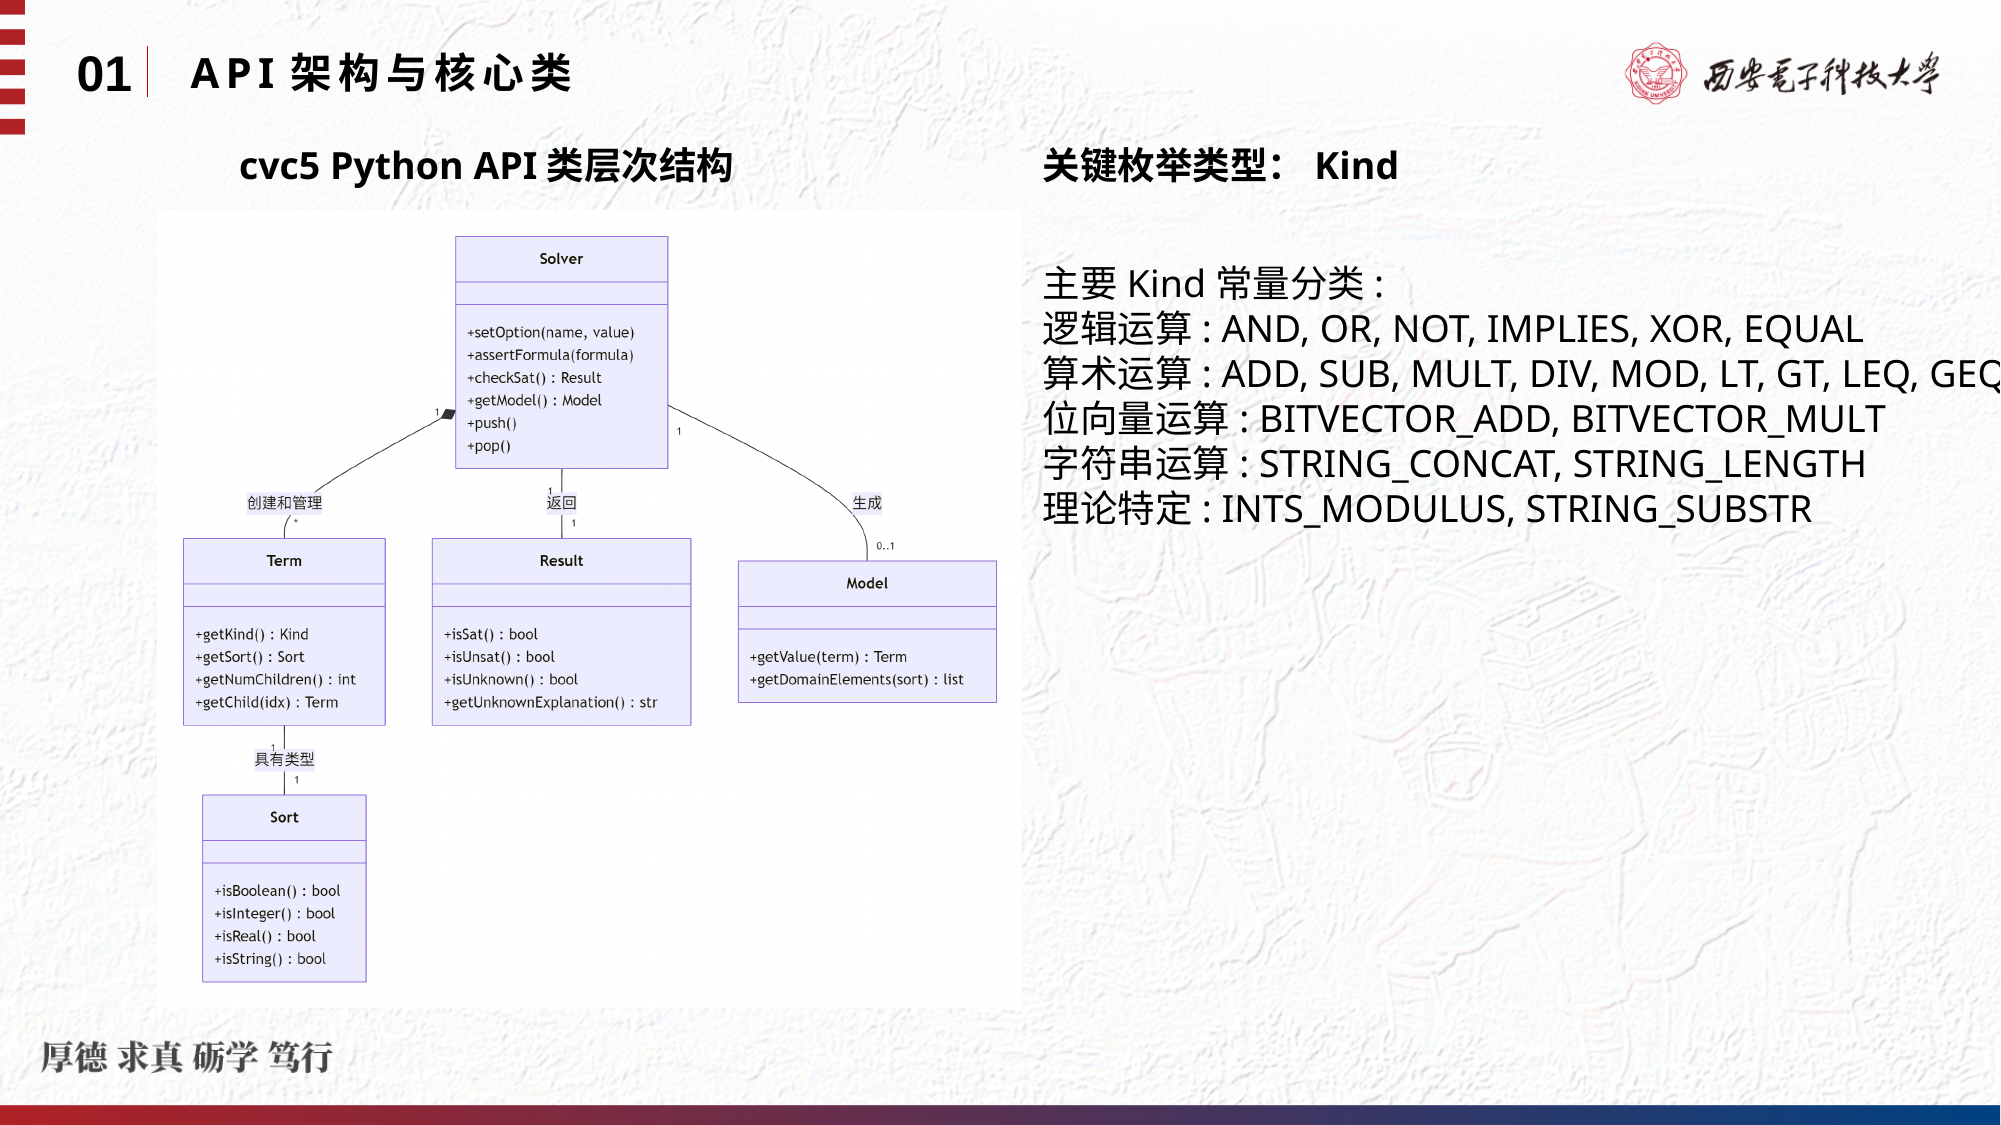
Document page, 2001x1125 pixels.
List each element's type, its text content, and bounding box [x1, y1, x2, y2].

text_box 01 [61, 33, 148, 109]
text_box 主要Kind常量分类: 逻辑运算: AND, OR, NOT, IMPLIES, XOR, EQUAL 算术运算: ADD, SUB, MULT, DIV, MOD, LT, GT, LEQ, GEQ 位向量运算: BITVECTOR_ADD, BITVECTOR_MULT 字符串运算: STRING_CONCAT, STRING_LENGTH 理论特定: INTS_MODULUS, STRING_SUBSTR [1028, 252, 2000, 538]
text_box 关键枚举类型：Kind [1028, 134, 2000, 195]
text_box cvc5 Python API类层次结构 [224, 134, 934, 195]
text_box API架构与核心类 [158, 39, 588, 105]
picture [0, 0, 2001, 1125]
